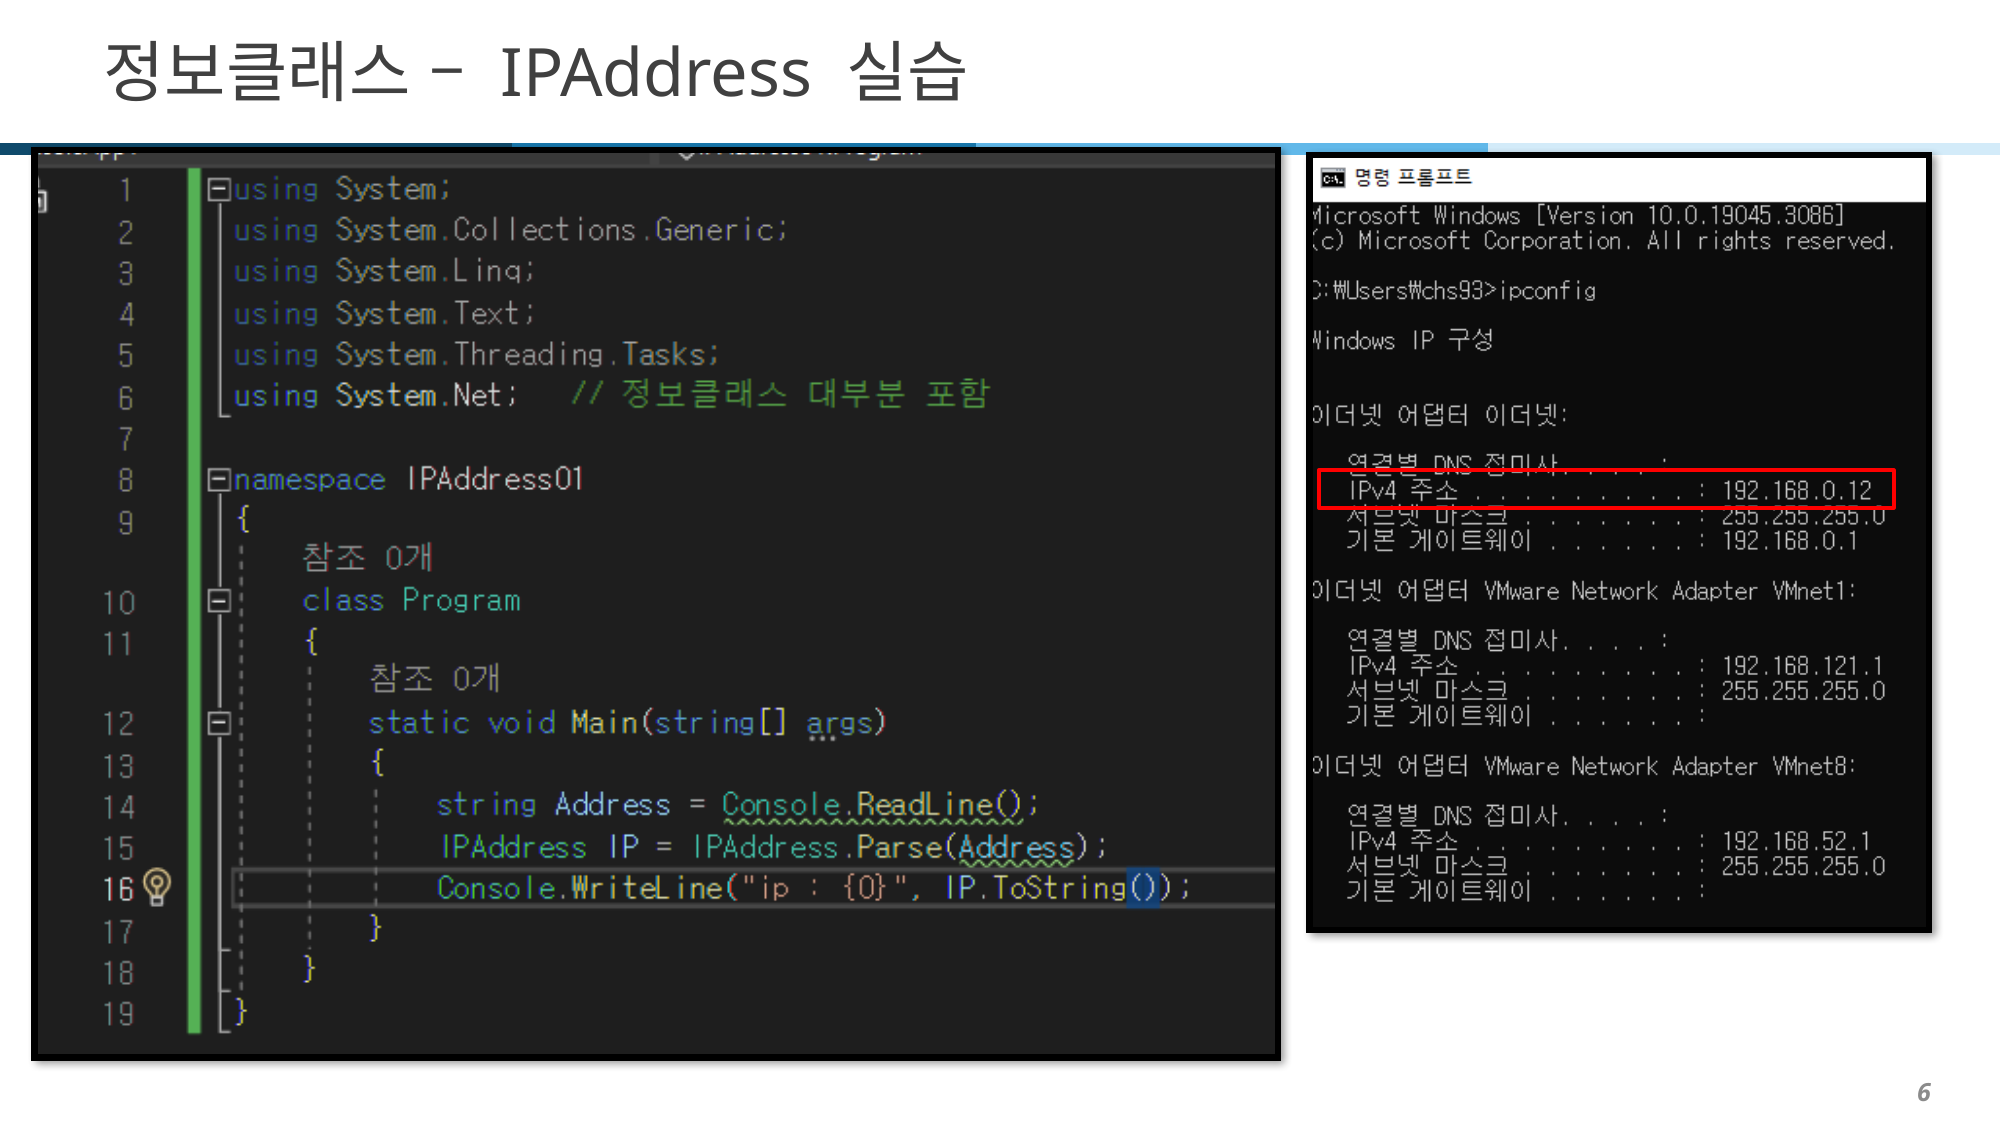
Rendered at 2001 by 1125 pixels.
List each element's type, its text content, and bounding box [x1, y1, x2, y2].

title 정보클래스 – IPAddress 실습 [88, 18, 1920, 122]
picture [37, 152, 1276, 1055]
picture [1312, 157, 1927, 927]
